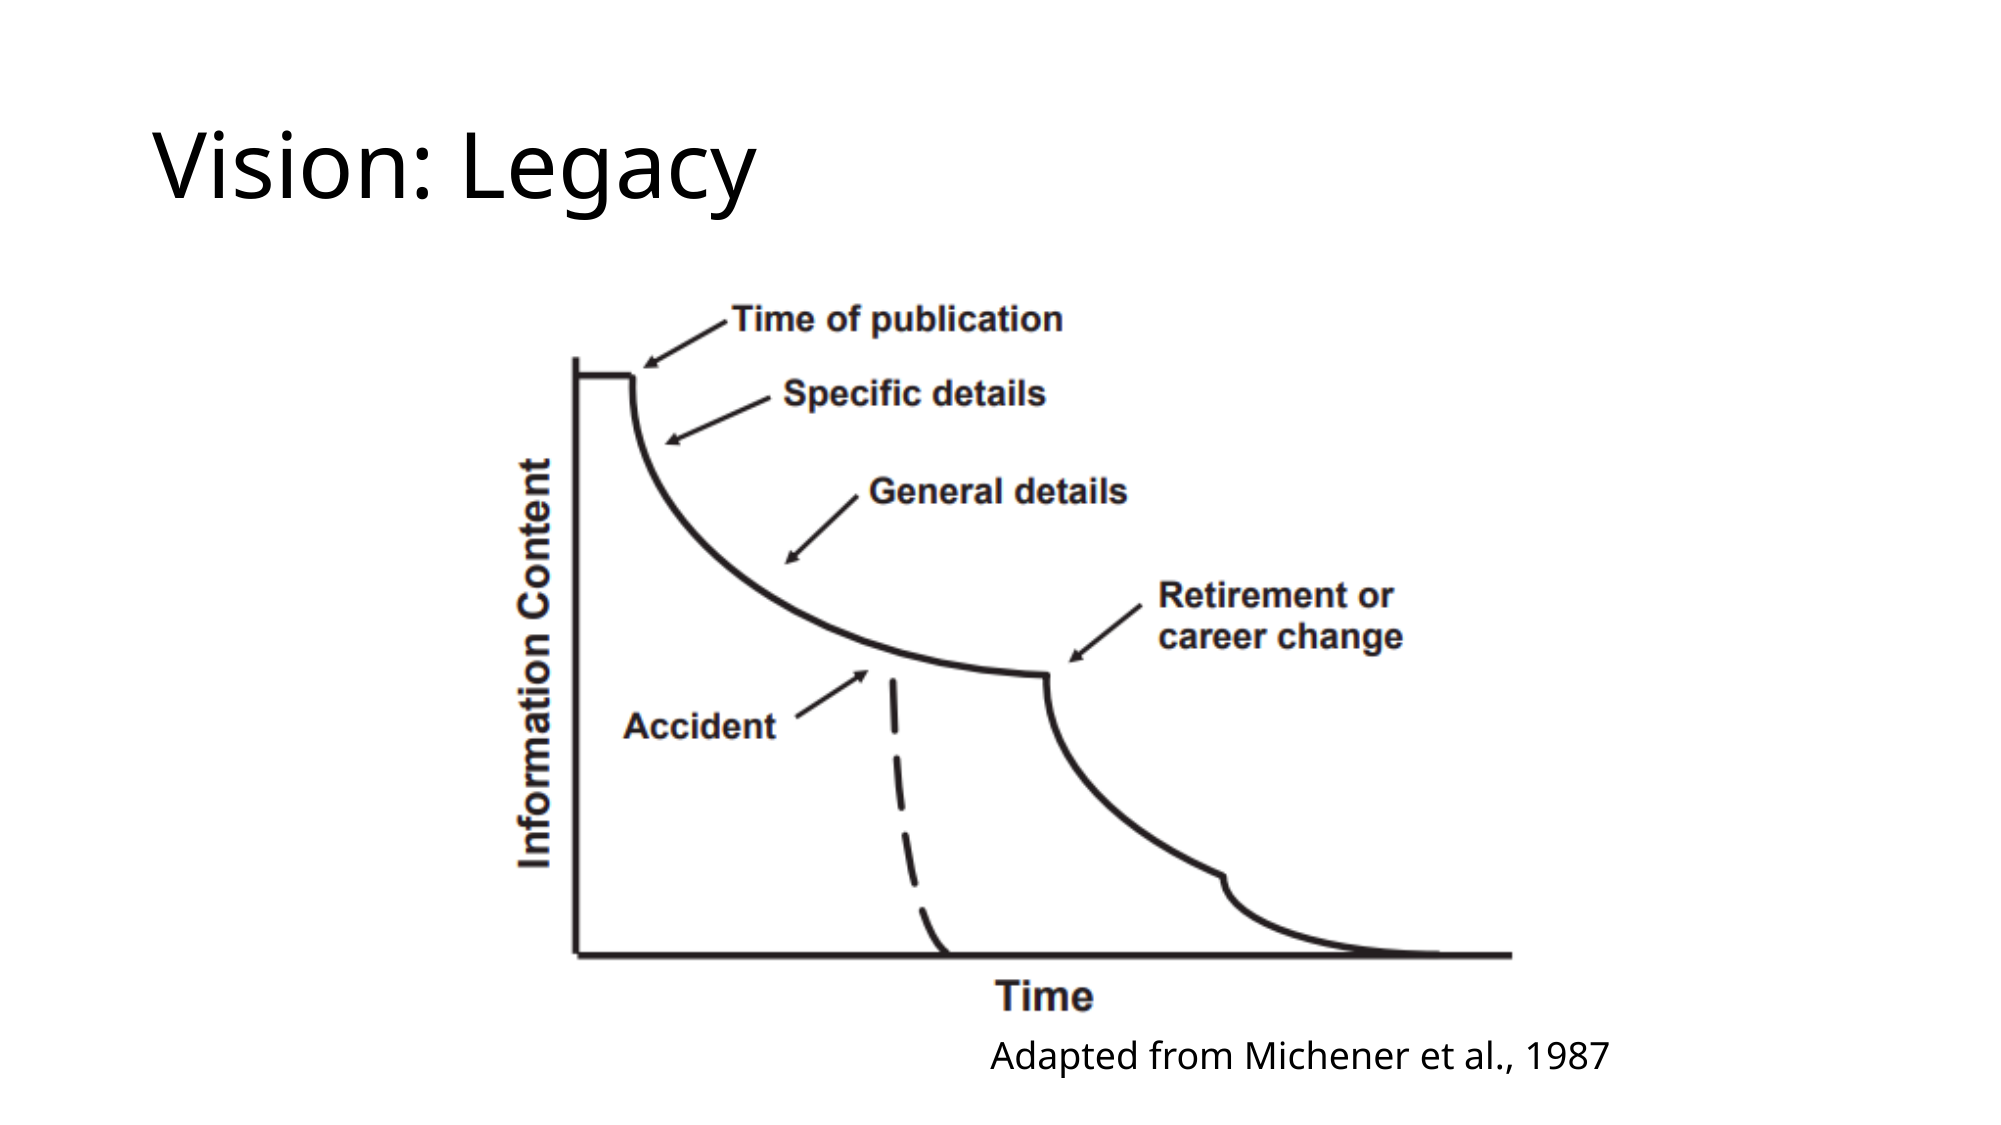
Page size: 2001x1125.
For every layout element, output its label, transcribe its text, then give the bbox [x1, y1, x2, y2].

title Vision: Legacy [137, 59, 1863, 278]
picture [498, 265, 1541, 1026]
text_box Adapted from Michener et al., 1987 [975, 1024, 1626, 1085]
